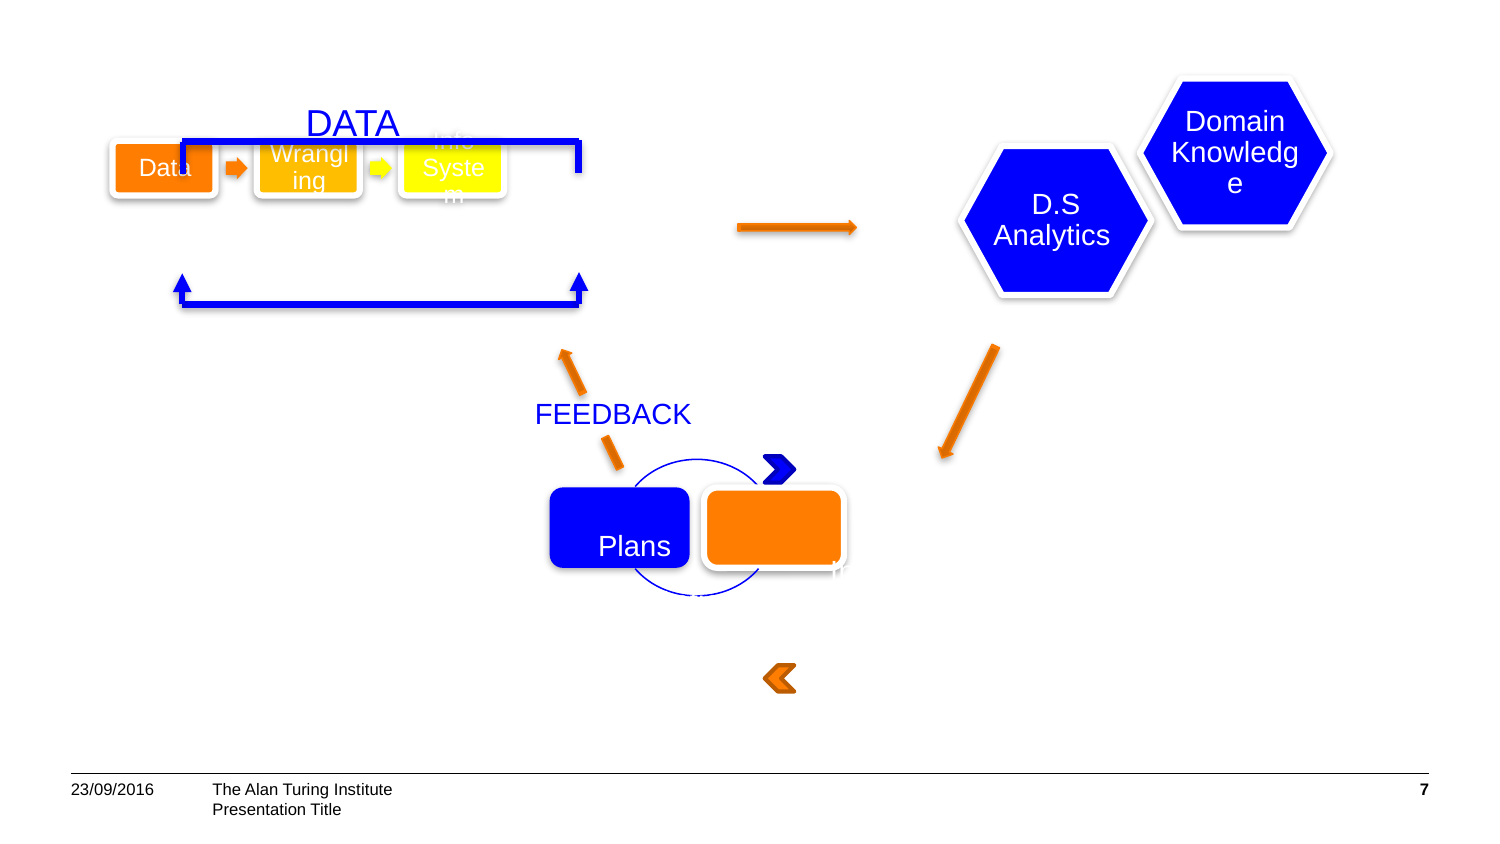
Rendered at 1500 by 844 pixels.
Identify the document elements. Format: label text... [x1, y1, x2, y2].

slide_number 7 [1340, 774, 1430, 799]
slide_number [70, 774, 207, 799]
footer Presentation Title [212, 795, 1099, 820]
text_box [111, 74, 1331, 703]
